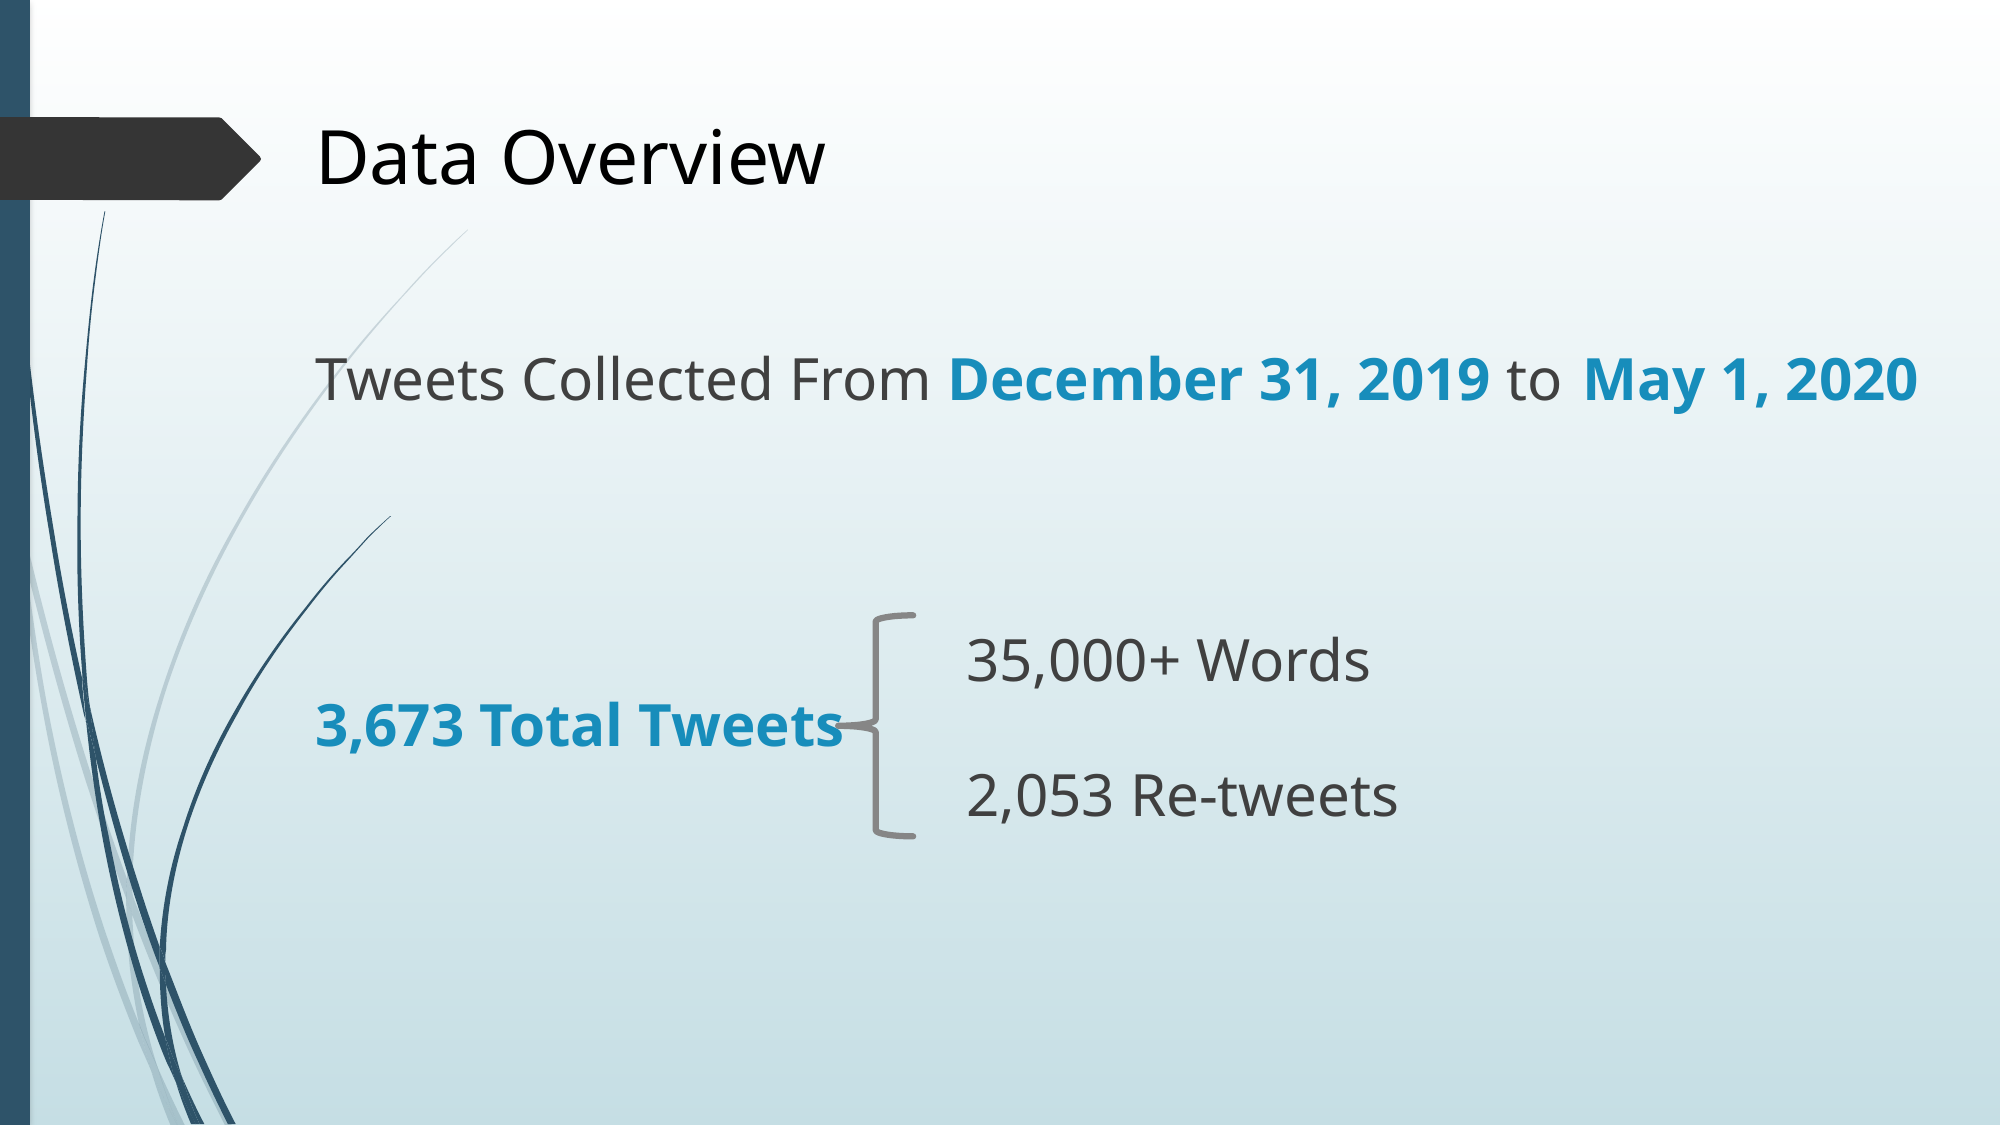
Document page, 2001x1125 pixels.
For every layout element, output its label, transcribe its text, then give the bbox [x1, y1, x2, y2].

text_box 35,000+ Words [951, 615, 1833, 713]
text_box Tweets Collected From December 31, 2019 to May 1, 2020 [300, 318, 2000, 458]
list 3,673 Total Tweets [300, 681, 874, 774]
text_box [837, 614, 914, 838]
text_box 2,053 Re-tweets [951, 751, 1627, 861]
title Data Overview [300, 102, 1762, 212]
